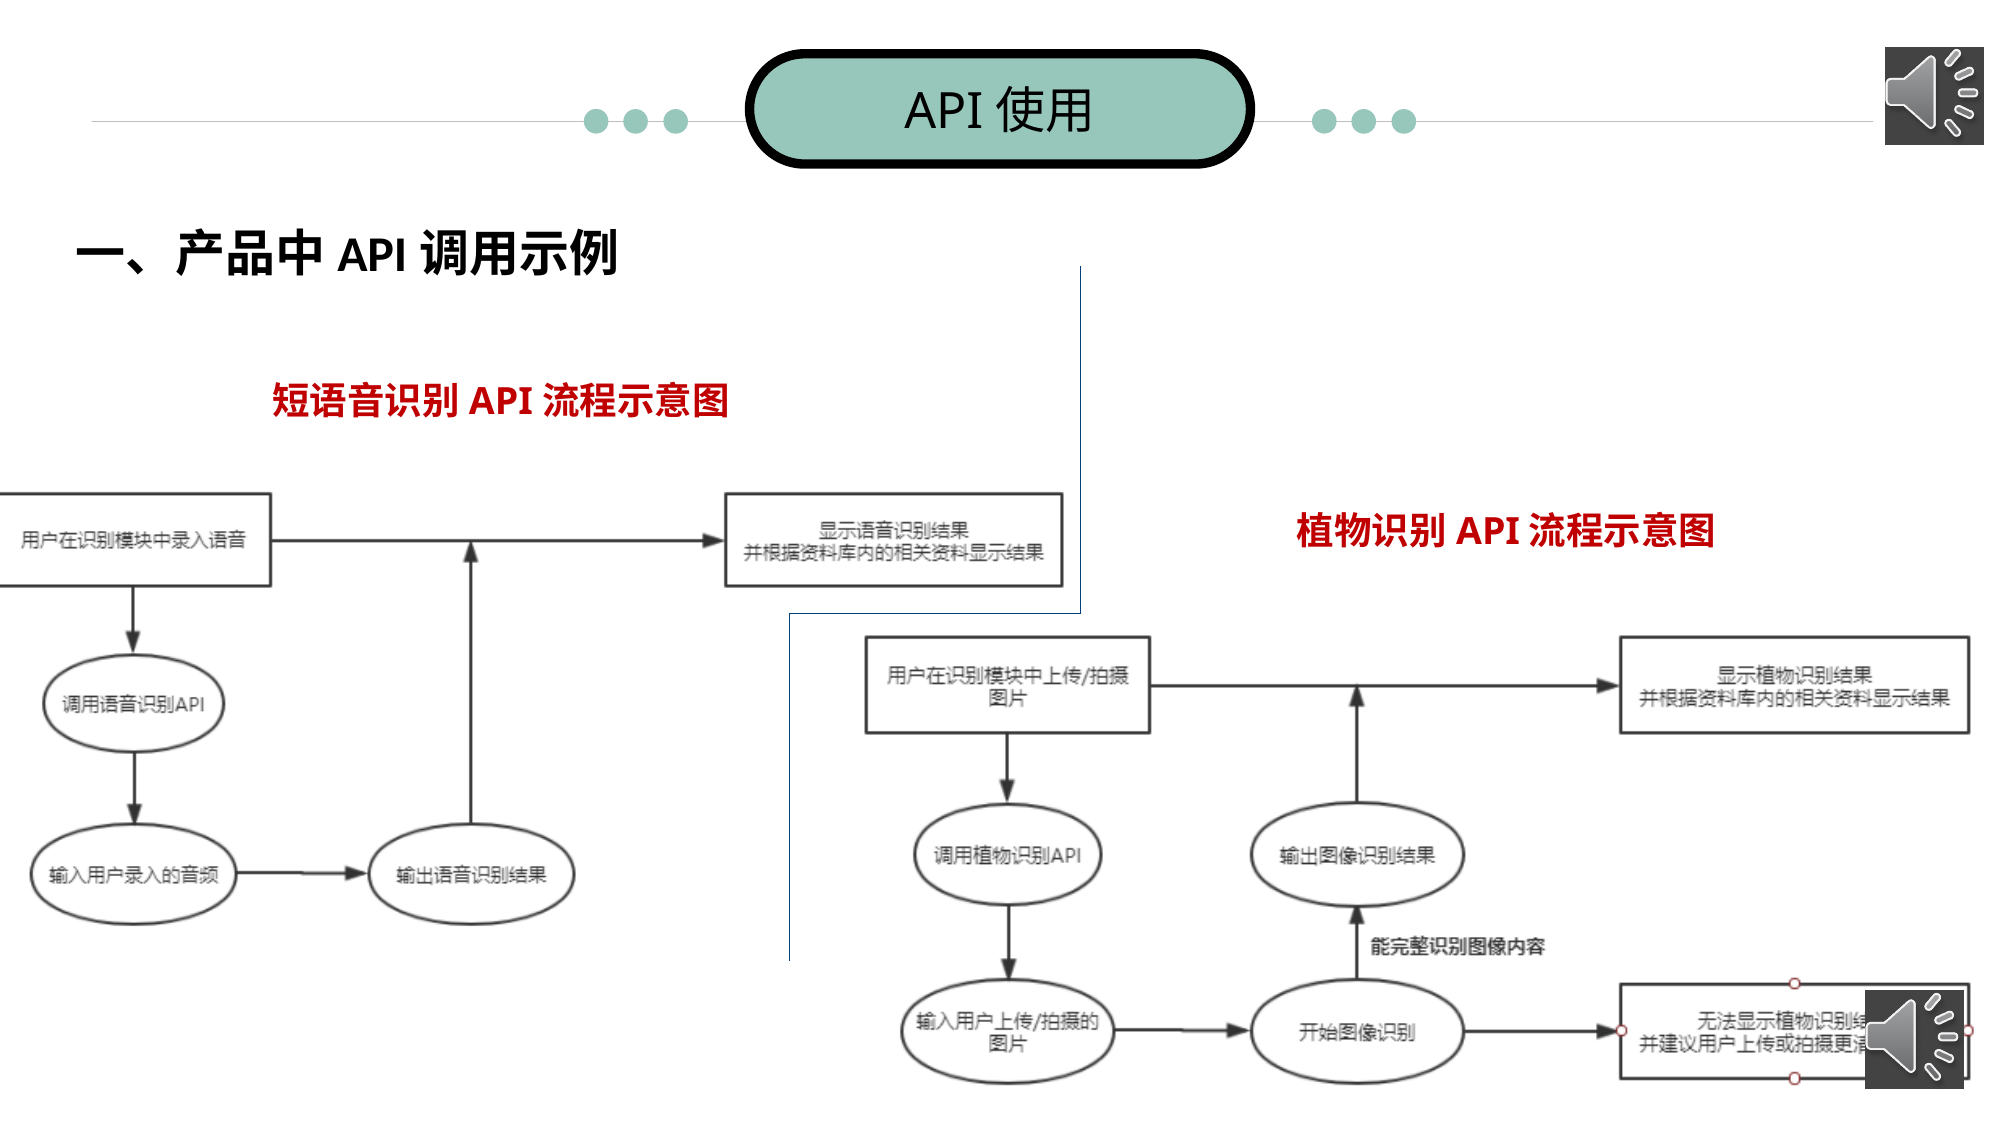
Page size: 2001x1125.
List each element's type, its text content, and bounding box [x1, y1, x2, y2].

text_box 一、产品中API调用示例 [60, 213, 657, 289]
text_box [587, 467, 1283, 759]
text_box API使用 [750, 122, 1250, 166]
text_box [583, 108, 688, 134]
picture [0, 458, 1982, 1095]
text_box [1311, 108, 1417, 134]
text_box 短语音识别API流程示意图 [257, 369, 745, 430]
text_box API使用 [748, 52, 1252, 121]
picture [1884, 45, 1985, 146]
text_box 植物识别API流程示意图 [1283, 499, 1732, 560]
